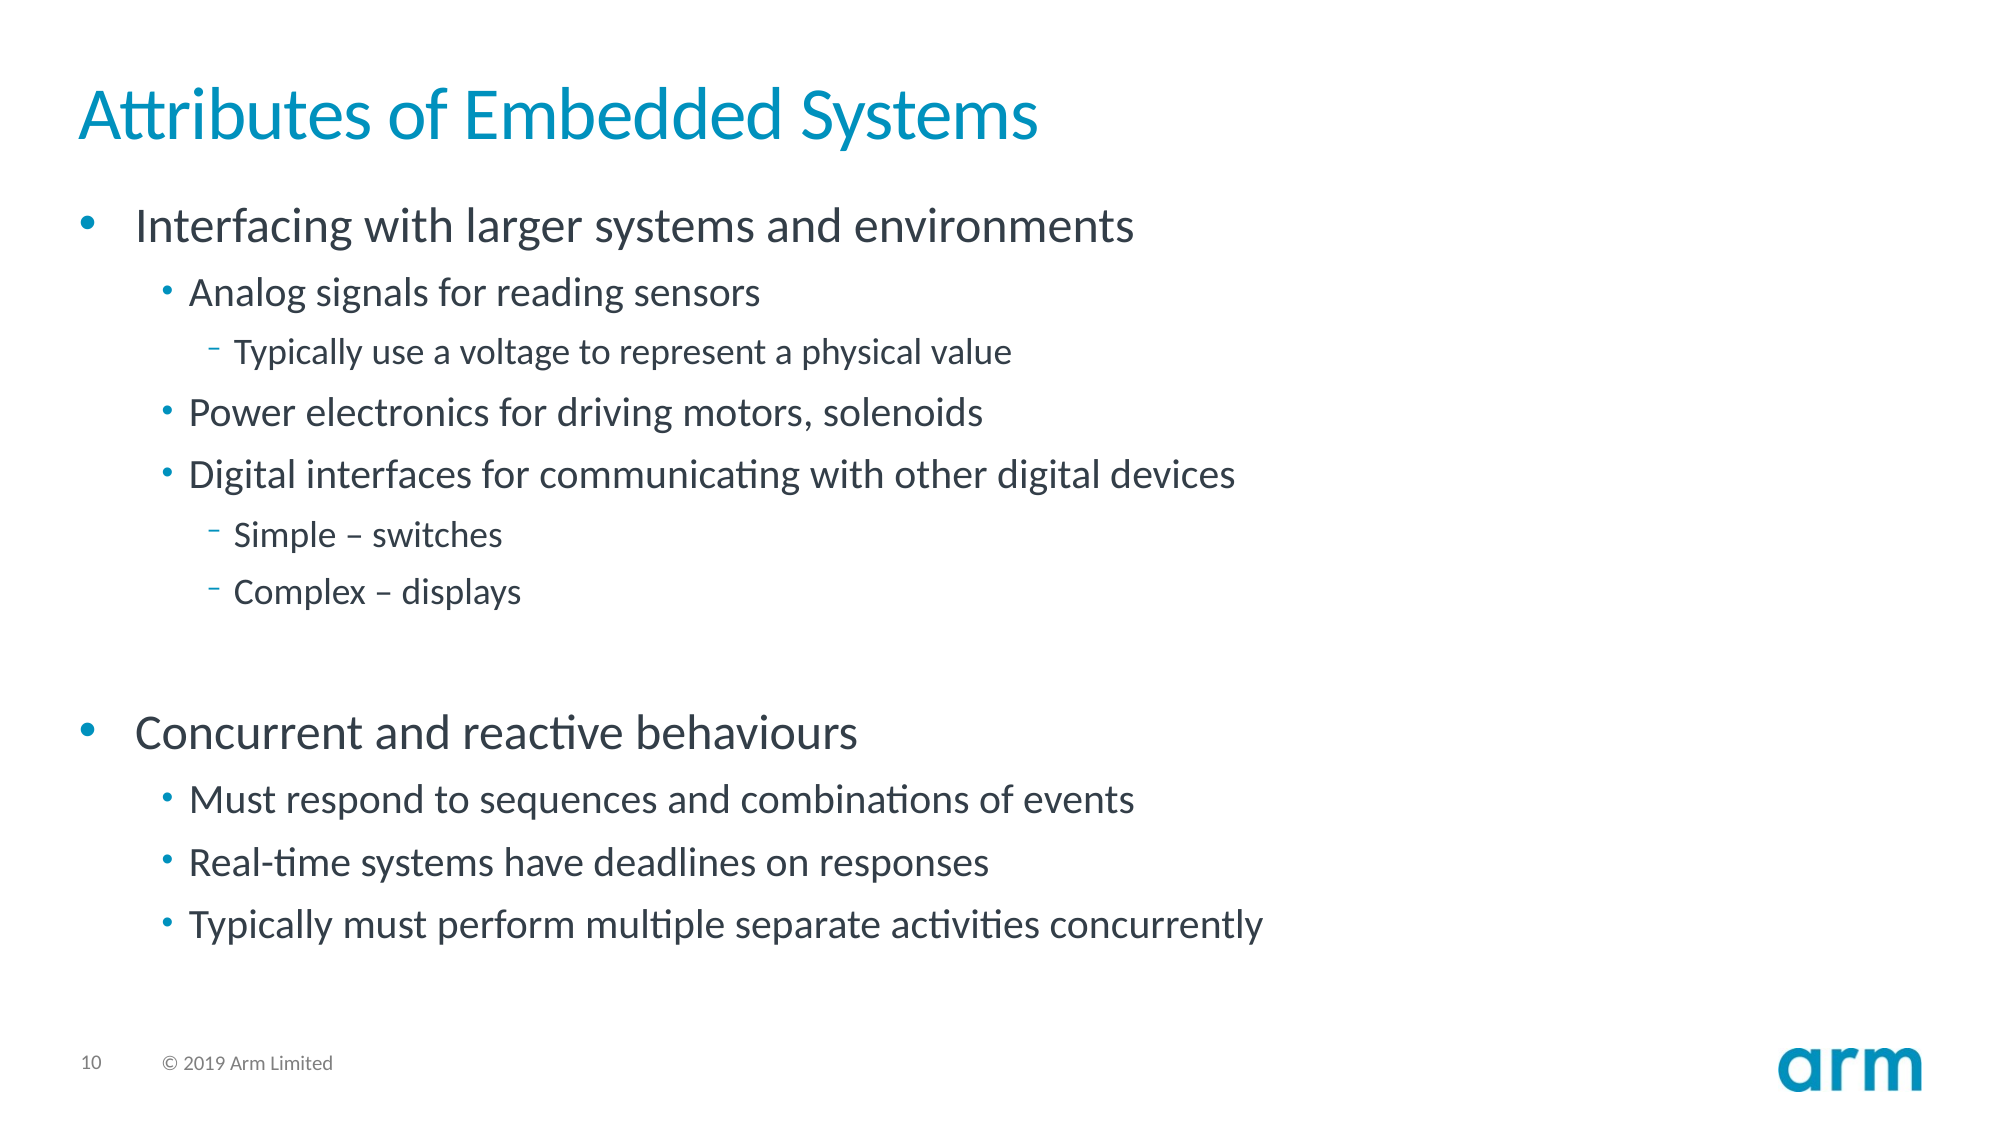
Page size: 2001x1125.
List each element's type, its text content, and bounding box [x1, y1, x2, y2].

picture [1889, 1048, 1903, 1053]
picture [1778, 1048, 1794, 1067]
picture [1788, 1056, 1812, 1083]
picture [1778, 1072, 1794, 1092]
picture [1803, 1048, 1922, 1092]
list Interfacing with larger systems and environments Analog signals for reading sensors Typically use a voltage to represent a physical value Power electronics for driving motors, solenoids Digital interfaces for communicating with other digital devices Simple – switches Complex – displays Concurrent and reactive behaviours Must respond to sequences and combinations of events Real-time systems have deadlines on responses Typically must perform multiple separate activities concurrently [78, 192, 1922, 1004]
title Attributes of Embedded Systems [78, 78, 1922, 186]
picture [1911, 1048, 1922, 1062]
